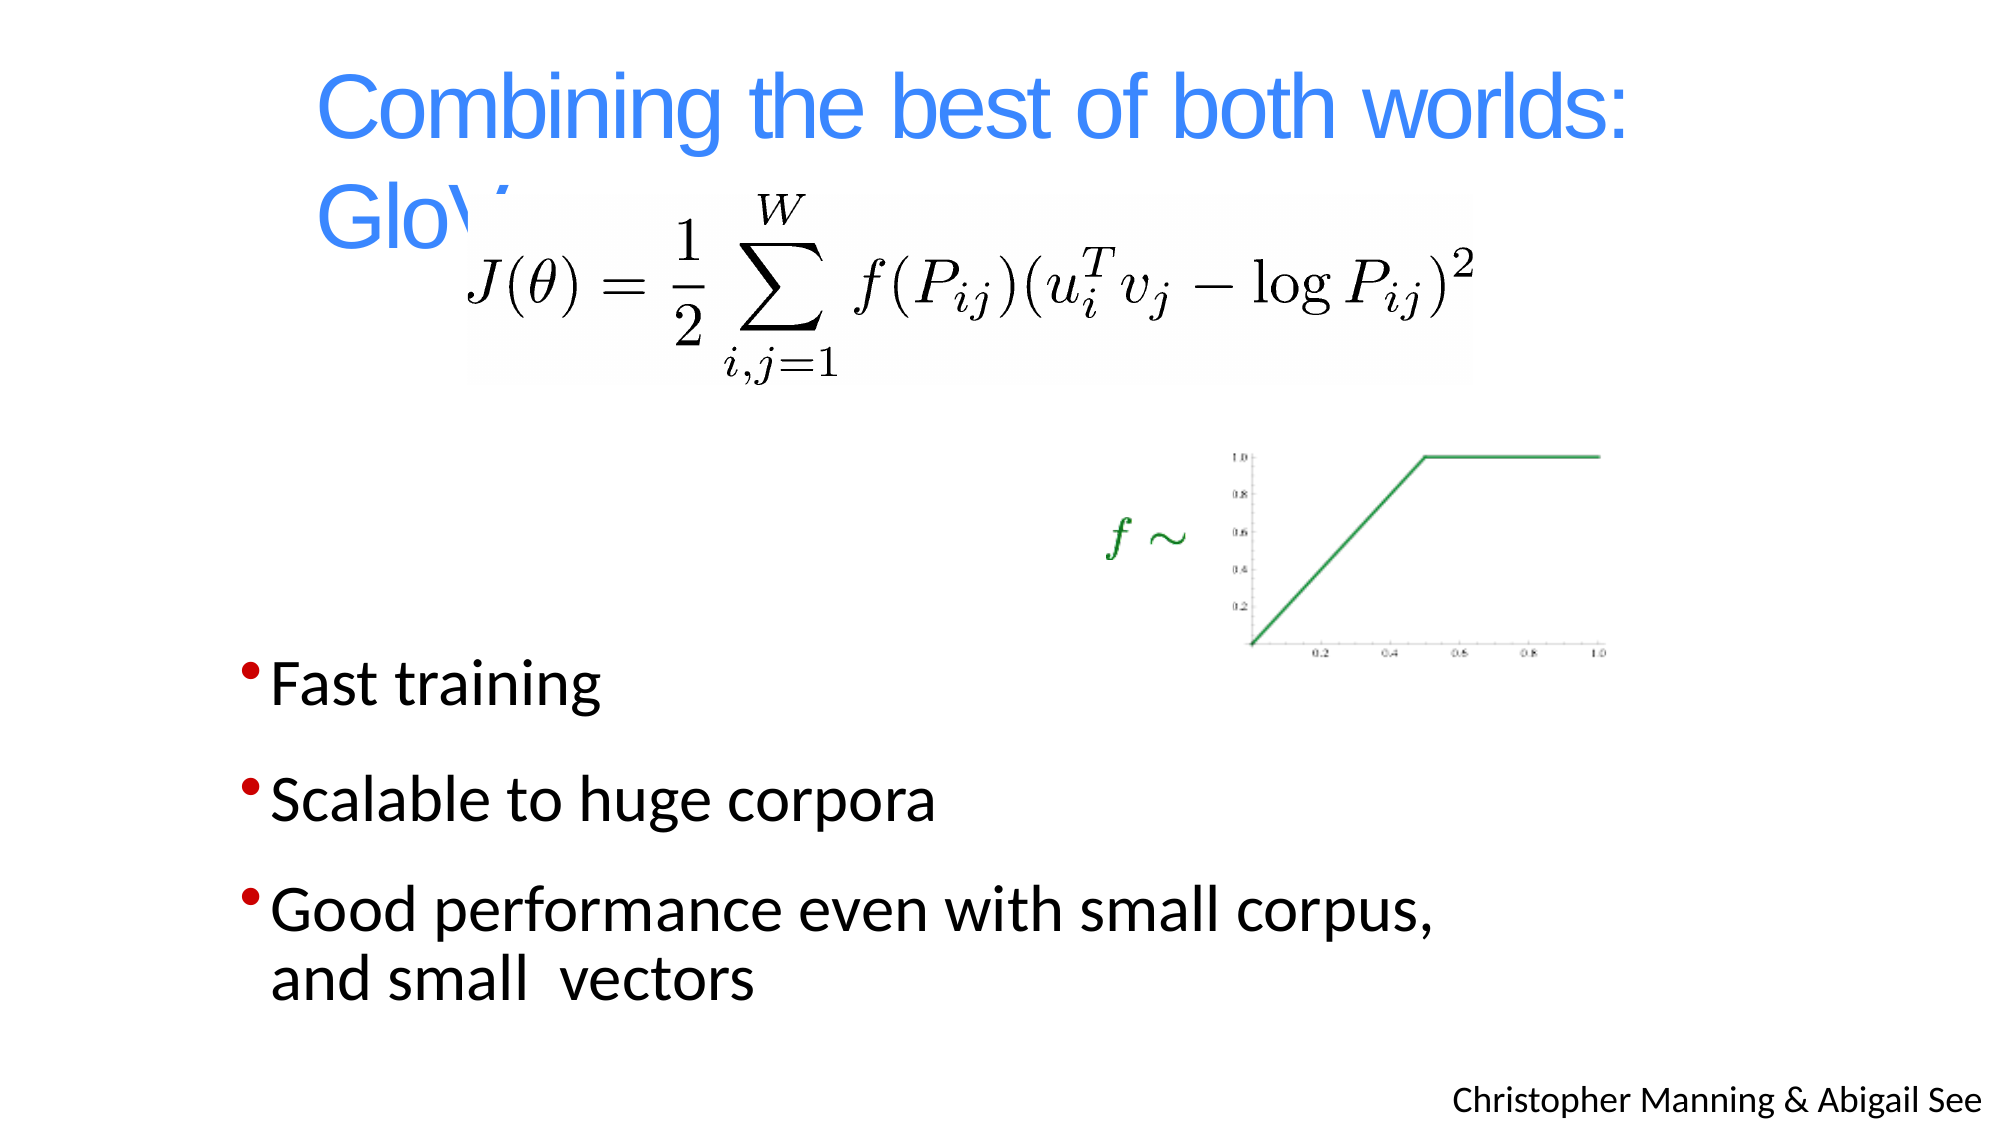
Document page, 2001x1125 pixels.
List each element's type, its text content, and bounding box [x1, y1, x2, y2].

text_box [1106, 516, 1187, 560]
text_box [1232, 452, 1607, 659]
text_box Fast training Scalable to huge corpora Good performance even with small corpus, and small vectors [237, 600, 1535, 1014]
text_box Christopher Manning & Abigail See [1435, 1090, 2000, 1121]
title Combining the best of both worlds: GloVe [312, 45, 1888, 268]
text_box [467, 194, 1473, 385]
